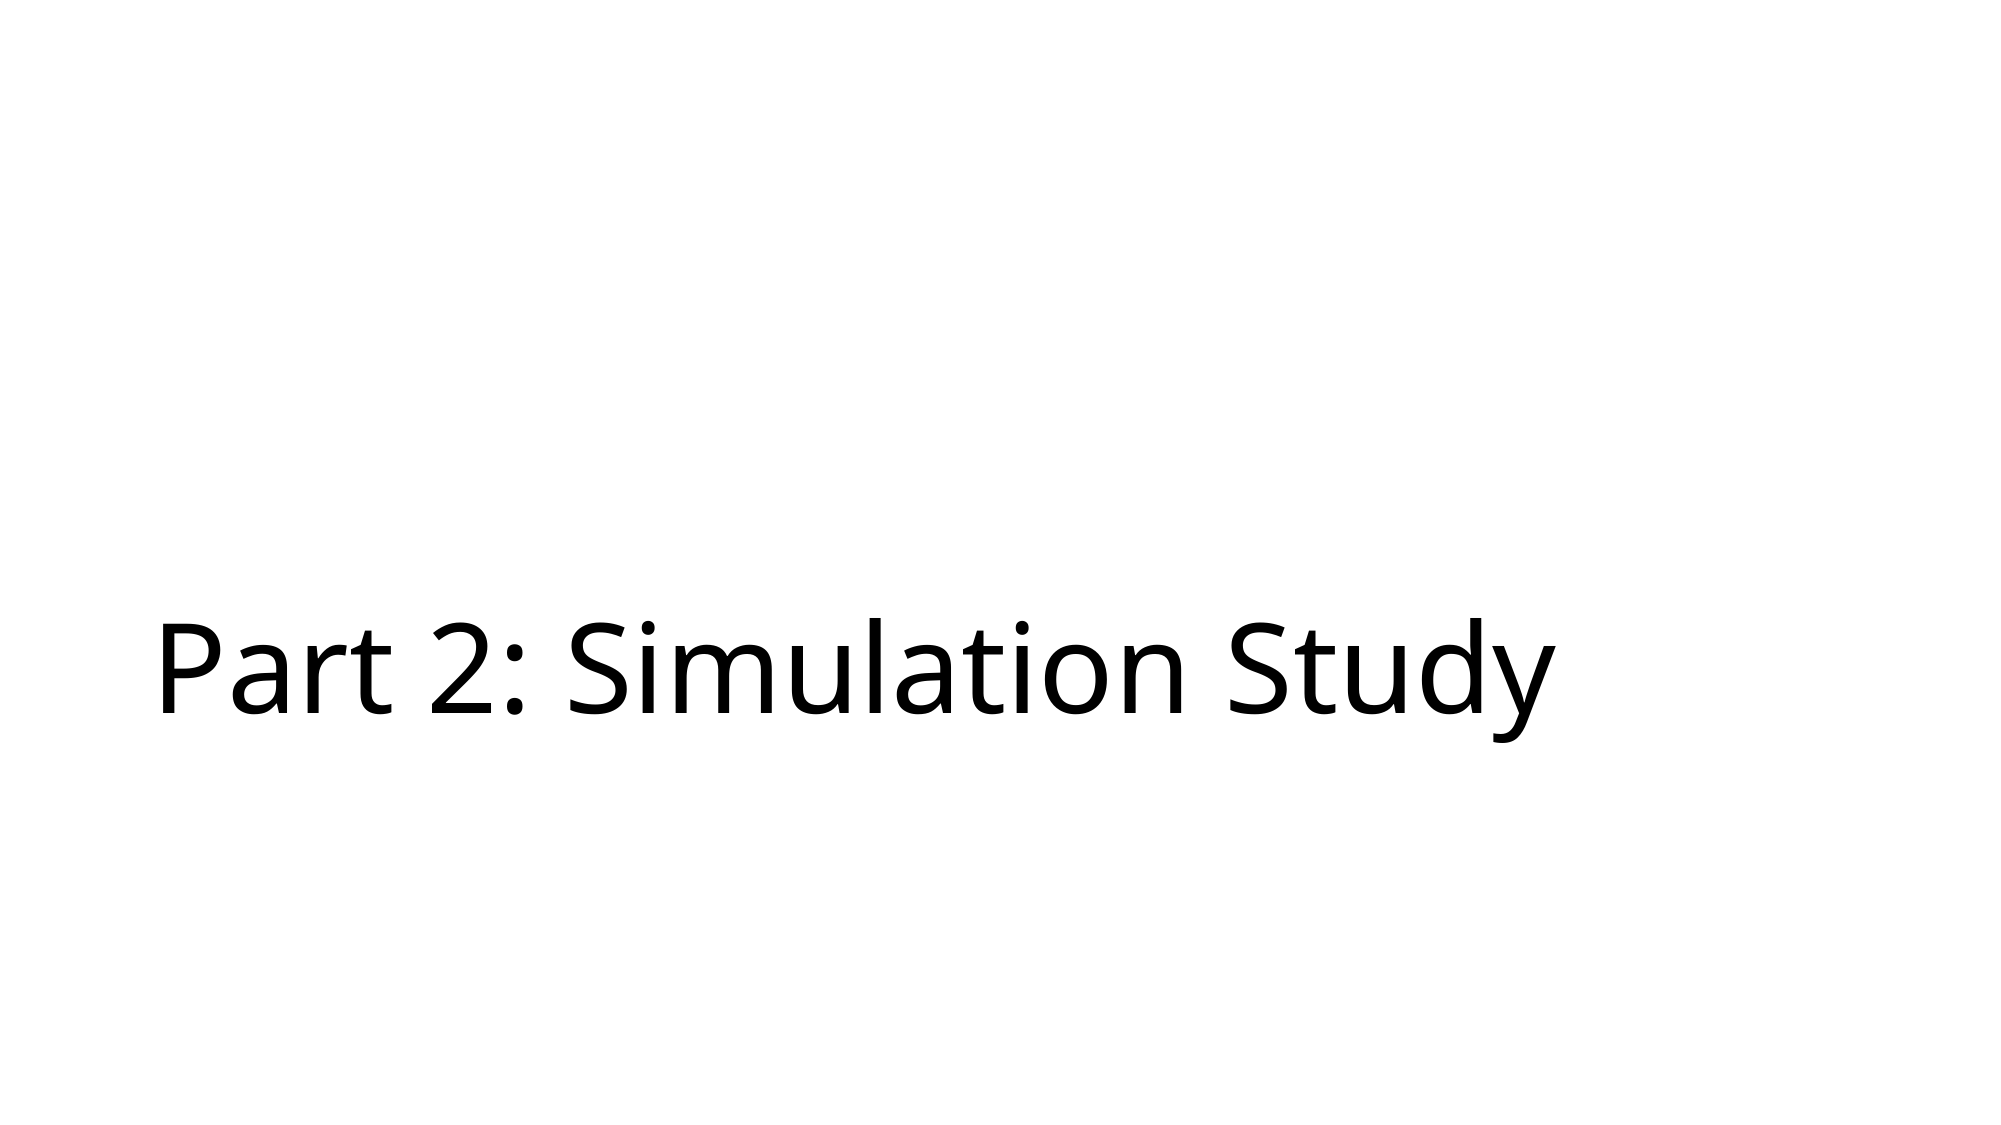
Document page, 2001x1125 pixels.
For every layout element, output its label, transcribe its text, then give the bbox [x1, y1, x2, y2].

title Part 2: Simulation Study [136, 280, 1862, 749]
